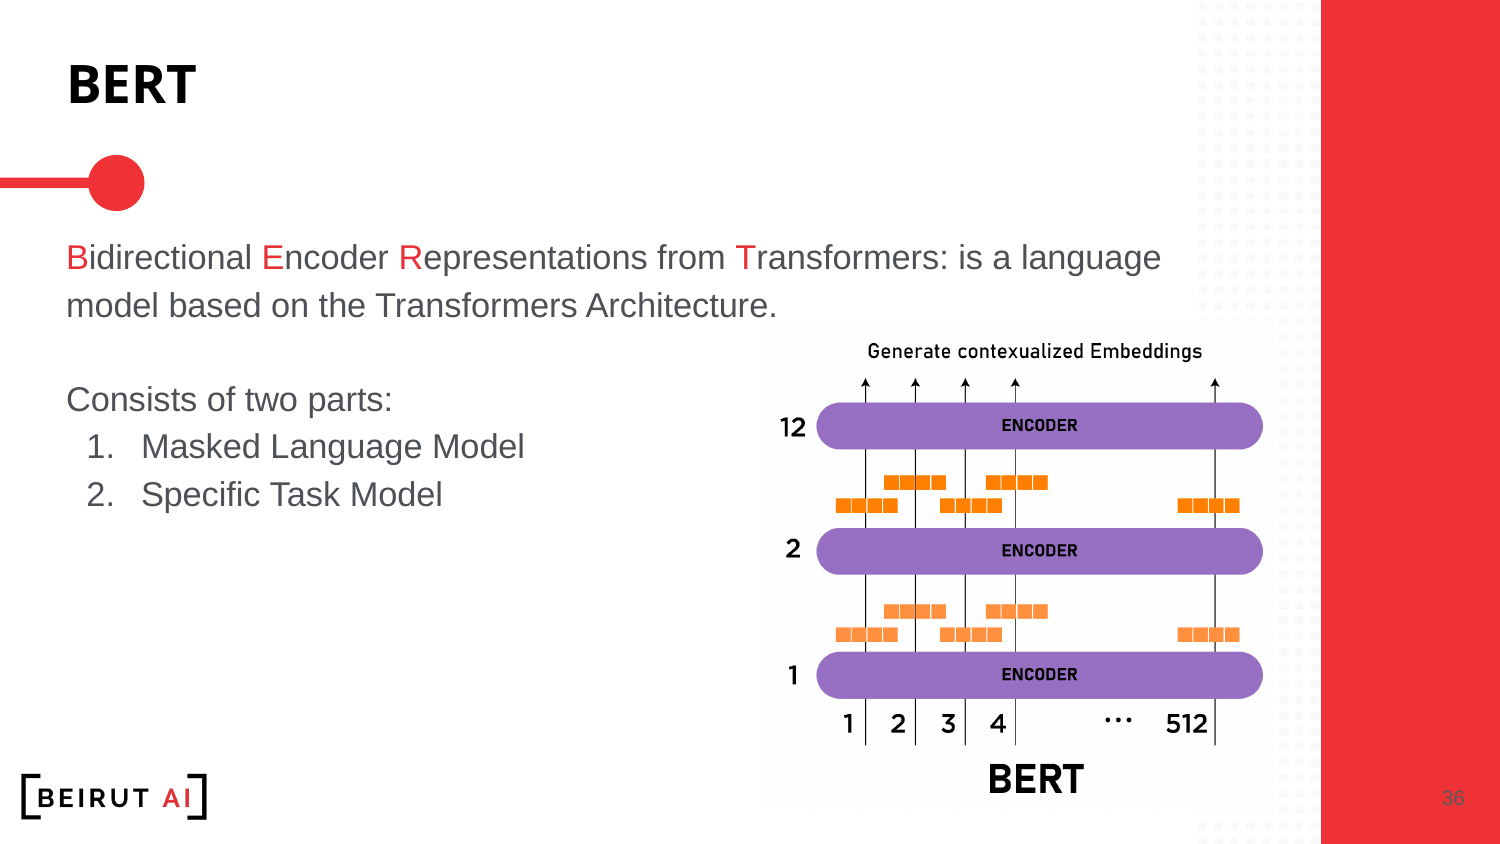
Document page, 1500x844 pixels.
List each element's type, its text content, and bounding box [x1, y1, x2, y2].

slide_number ‹#› [1389, 764, 1480, 830]
title BERT [51, 35, 1194, 130]
list Bidirectional Encoder Representations from Transformers: is a language model based on the Transformers Architecture. Consists of two parts: Masked Language Model Specific Task Model [51, 214, 1194, 685]
picture [759, 0, 1321, 844]
picture [13, 764, 216, 830]
